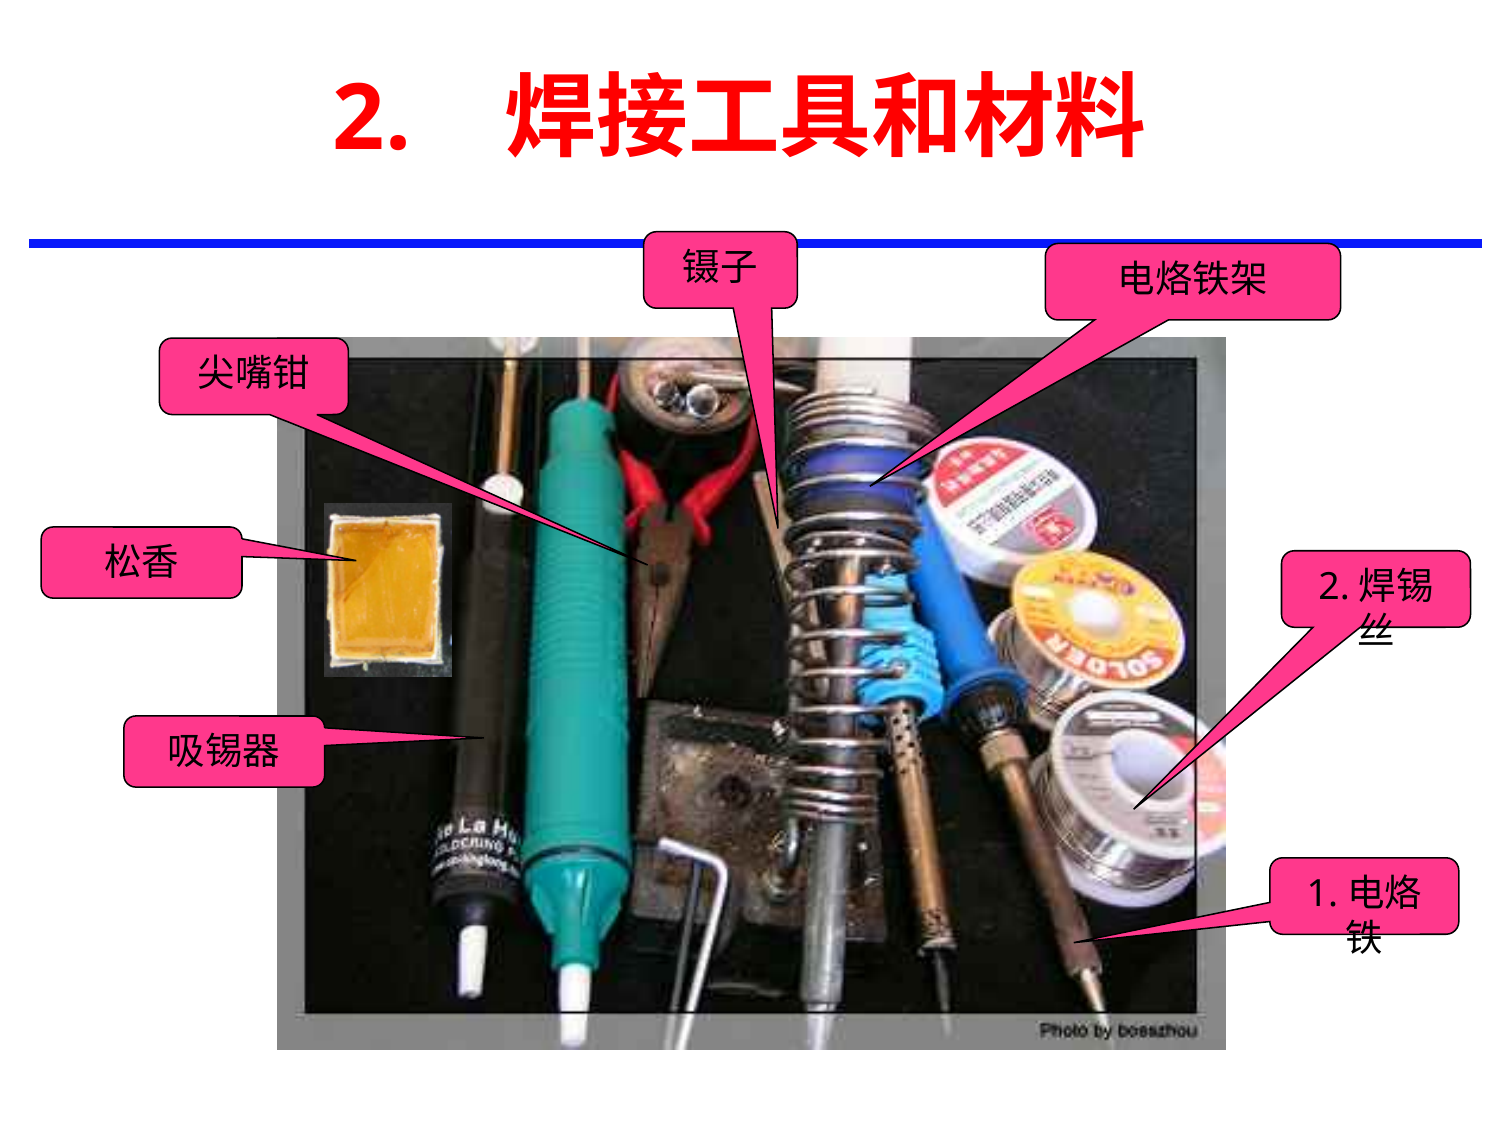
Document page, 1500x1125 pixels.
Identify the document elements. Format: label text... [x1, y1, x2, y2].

text_box 松香 [41, 526, 272, 599]
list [277, 337, 1226, 1050]
text_box 1.电烙铁 [1231, 857, 1459, 935]
title 2. 焊接工具和材料 [64, 19, 1415, 207]
text_box 镊子 [643, 231, 798, 336]
text_box 电烙铁架 [1045, 243, 1341, 336]
text_box 2.焊锡丝 [1231, 550, 1471, 732]
text_box 尖嘴钳 [159, 338, 275, 416]
picture [324, 503, 452, 678]
text_box 吸锡器 [123, 715, 272, 788]
